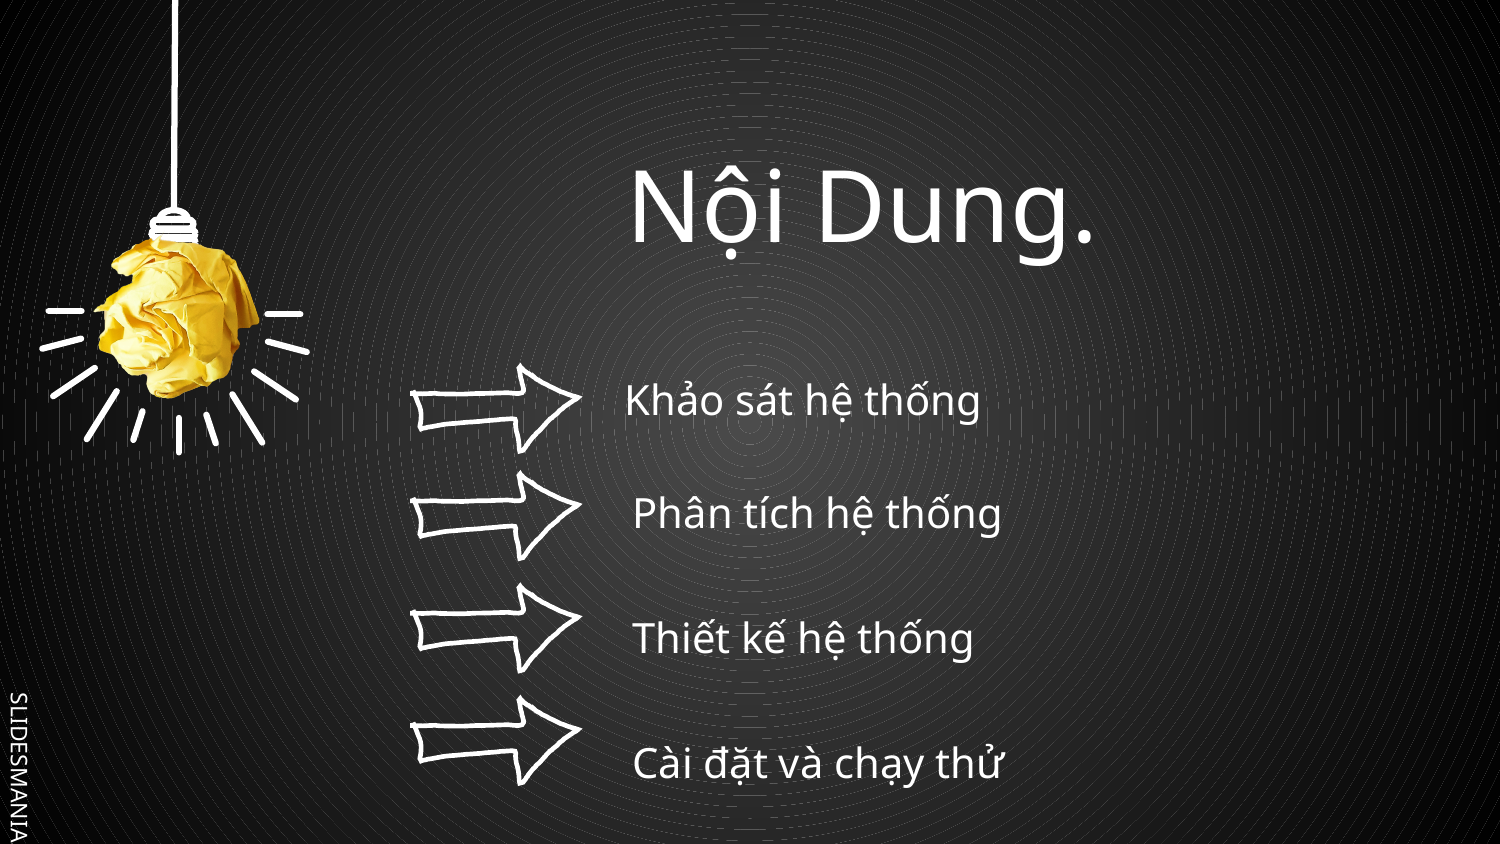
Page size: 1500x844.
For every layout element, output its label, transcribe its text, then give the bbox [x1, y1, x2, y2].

text_box Khảo sát hệ thống [609, 366, 1008, 432]
text_box [410, 473, 579, 559]
text_box [410, 698, 579, 784]
title Nội Dung. [276, 74, 1449, 278]
text_box [410, 586, 579, 671]
list Phân tích hệ thống Thiết kế hệ thống Cài đặt và chạy thử [617, 346, 1476, 769]
text_box [410, 366, 579, 452]
picture [93, 230, 260, 399]
